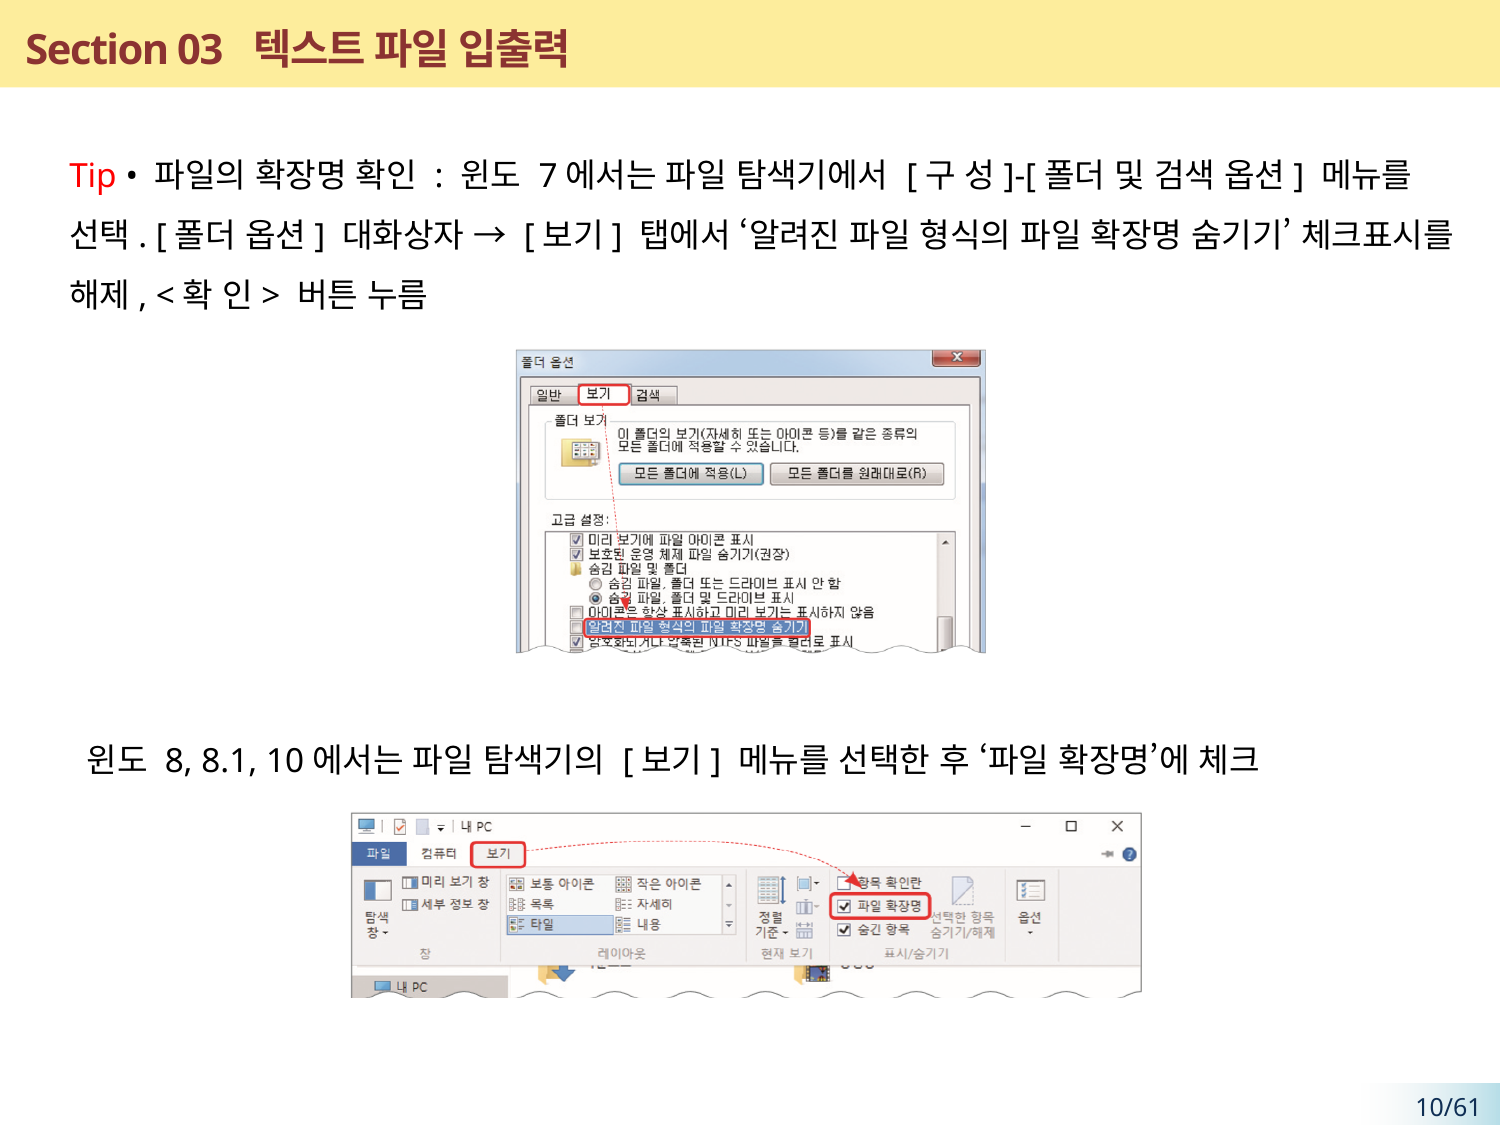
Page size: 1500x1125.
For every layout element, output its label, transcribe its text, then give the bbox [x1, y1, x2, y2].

list Tip • 파일의 확장명 확인 : 윈도 7에서는 파일 탐색기에서 [구 성]-[폴더 및 검색 옵션] 메뉴를 선택. [폴더 옵션] 대화상자 → [보기] 탭에서 ‘알려진 파일 형식의 파일 확장명 숨기기’ 체크표시를 해제, <확 인> 버튼 누름 윈도 8, 8.1, 10에서는 파일 탐색기의 [보기] 메뉴를 선택한 후 ‘파일 확장명’에 체크 [10, 126, 1481, 1057]
picture [349, 809, 1142, 999]
title Section 03 텍스트 파일 입출력 [10, 8, 1288, 87]
picture [514, 348, 986, 656]
